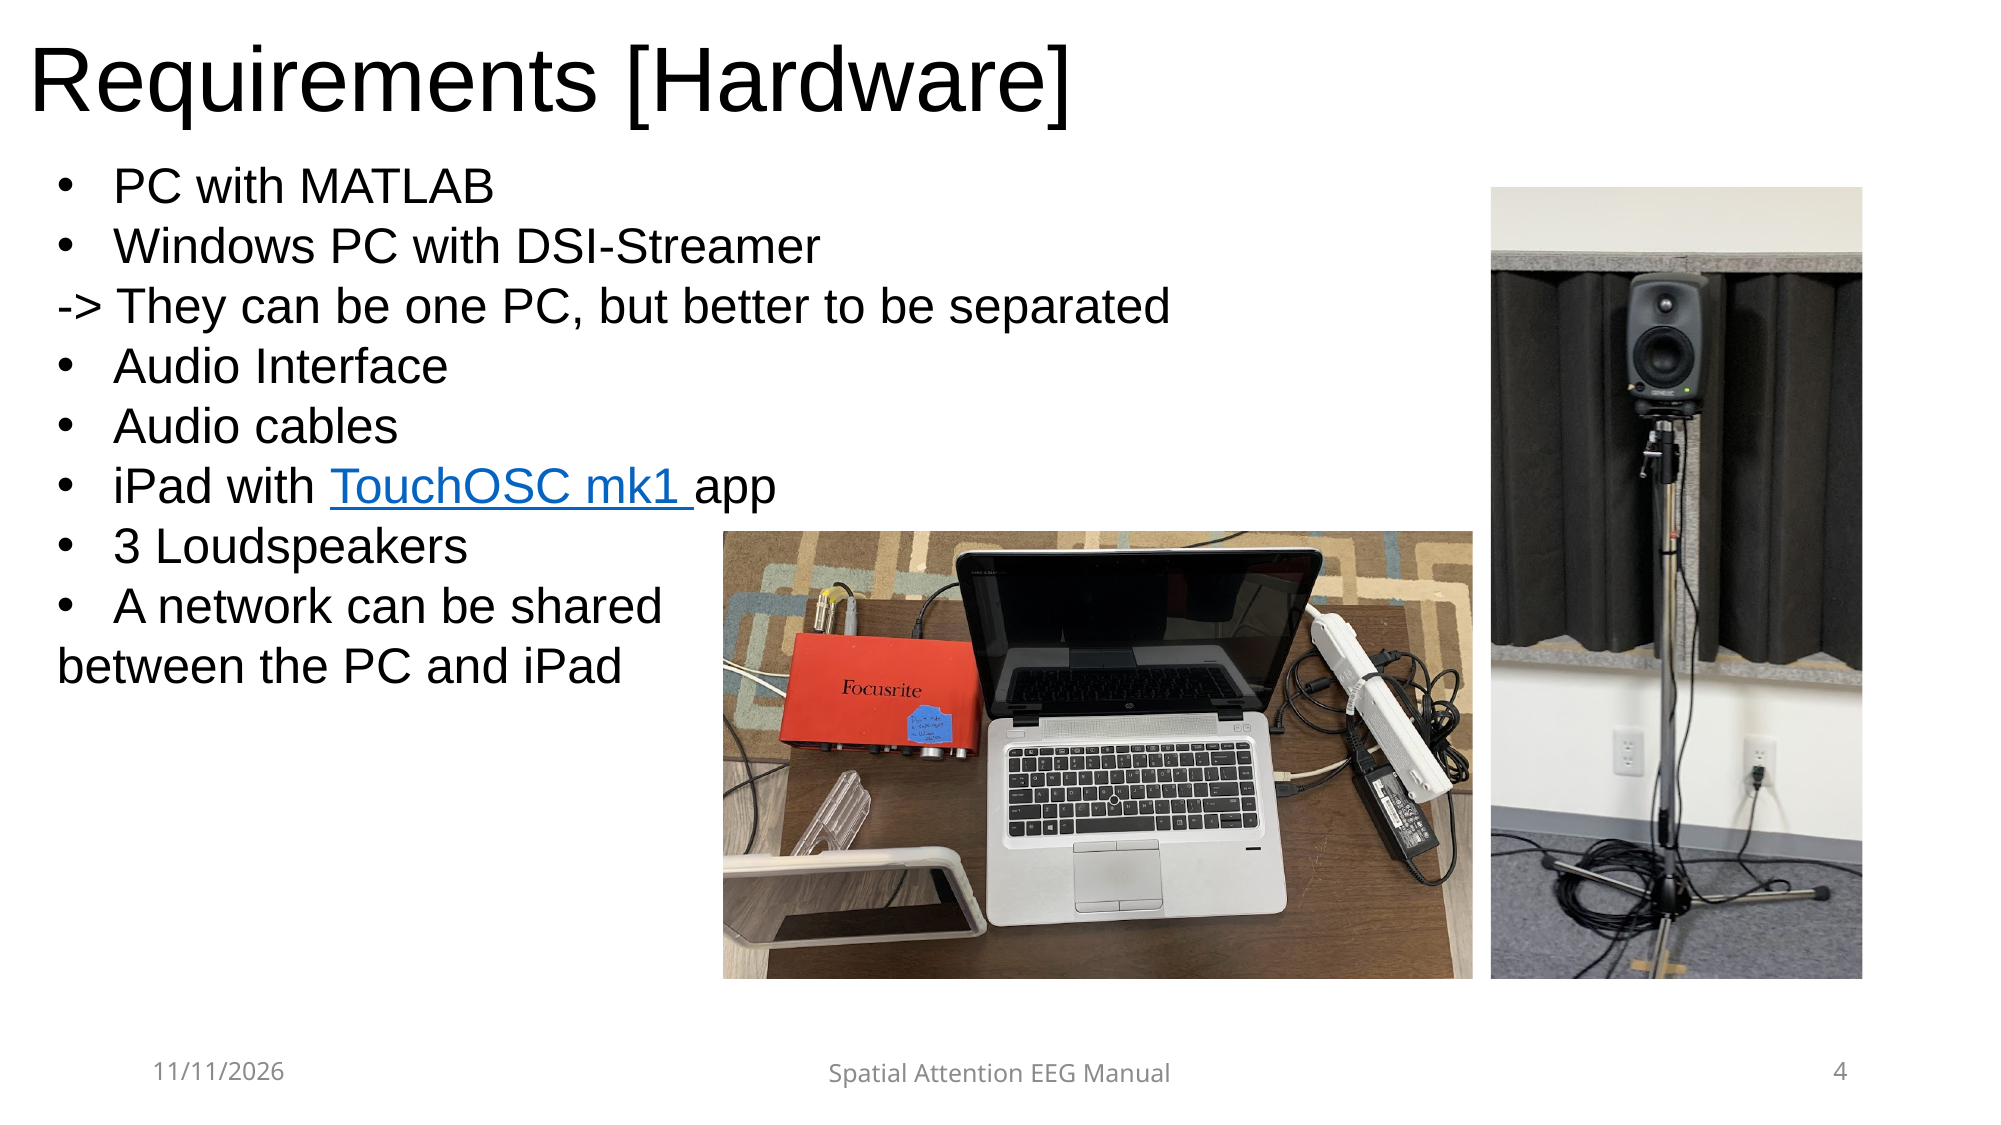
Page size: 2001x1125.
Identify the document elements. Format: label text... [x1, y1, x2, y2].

title Requirements [Hardware] [13, 8, 1786, 157]
text_box PC with MATLAB Windows PC with DSI-Streamer -> They can be one PC, but better to be separated Audio Interface Audio cables iPad with TouchOSC mk1 app 3 Loudspeakers A network can be shared between the PC and iPad [42, 146, 1473, 702]
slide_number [137, 1042, 588, 1103]
picture [722, 531, 1473, 979]
footer Spatial Attention EEG Manual [662, 1042, 1338, 1103]
picture [1490, 187, 1863, 979]
slide_number 4 [1412, 1042, 1863, 1103]
